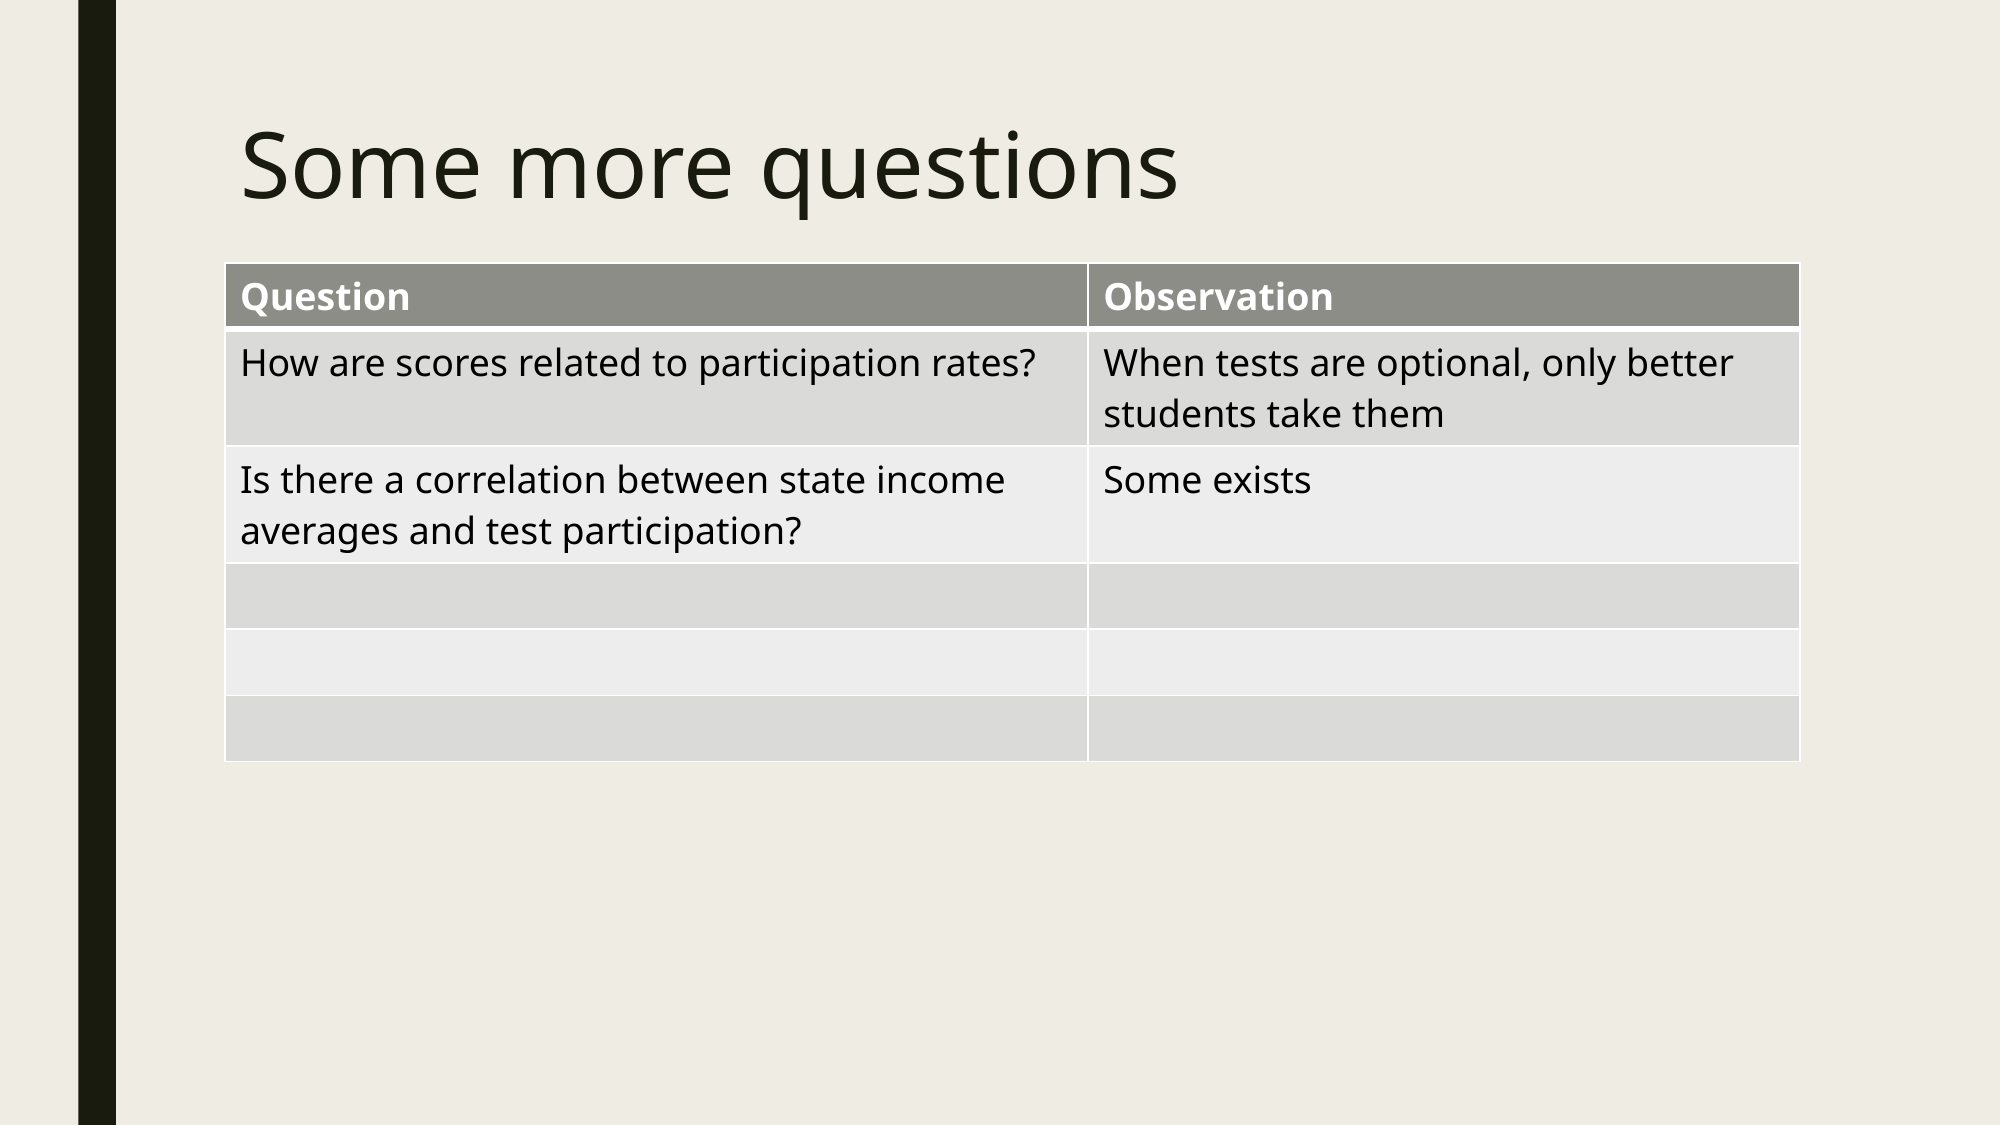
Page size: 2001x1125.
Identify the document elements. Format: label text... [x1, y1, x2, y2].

table_cell [226, 630, 1087, 695]
table_cell Some exists [1089, 447, 1799, 562]
table_cell [1089, 564, 1799, 628]
table_cell How are scores related to participation rates? [226, 332, 1087, 445]
table_cell [226, 696, 1087, 761]
title Some more questions [225, 112, 1800, 262]
table_cell [226, 564, 1087, 628]
table_cell [1089, 630, 1799, 695]
table_cell When tests are optional, only better students take them [1089, 332, 1799, 445]
table_cell [1089, 696, 1799, 761]
table_header Observation [1089, 264, 1799, 326]
table_header Question [226, 264, 1087, 326]
table_cell Is there a correlation between state income averages and test participation? [226, 447, 1087, 562]
